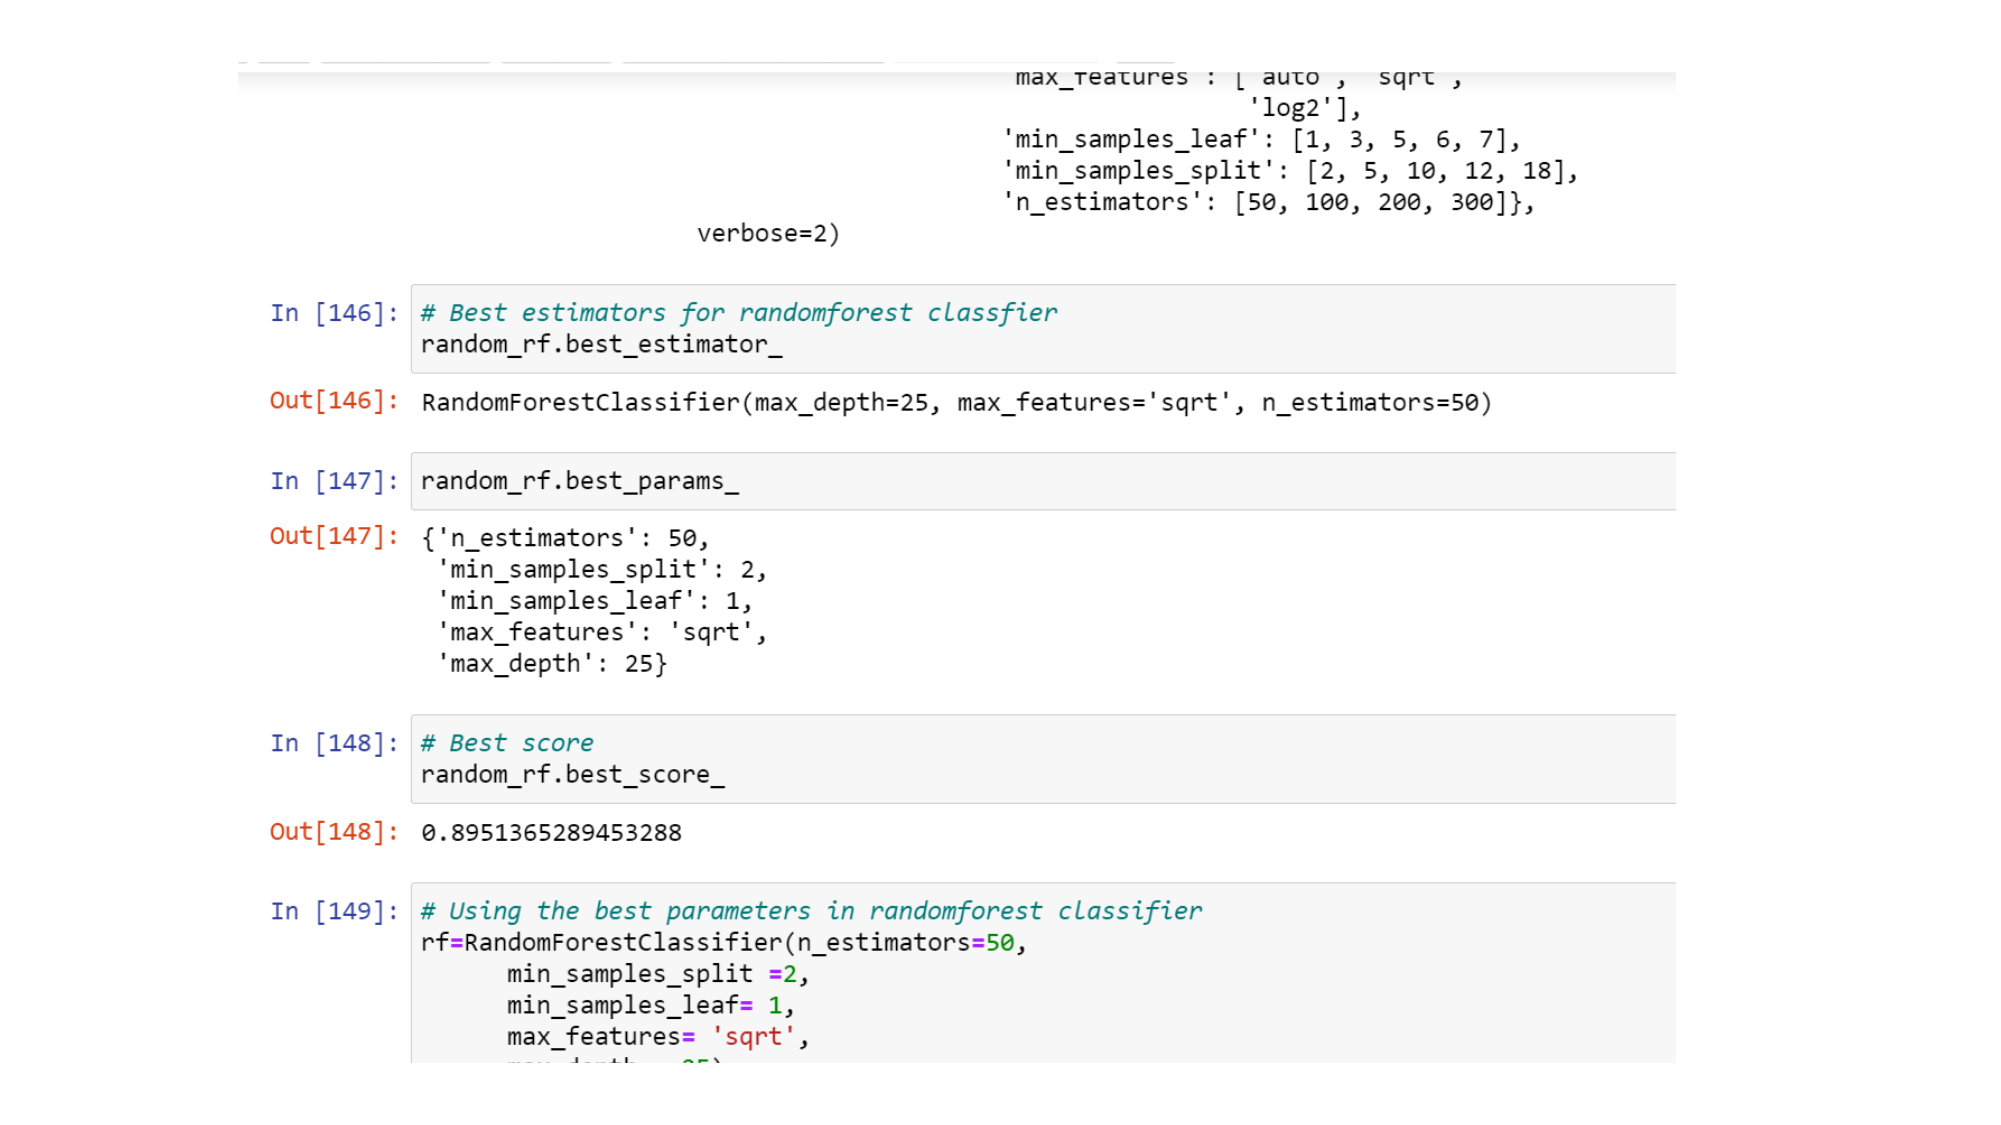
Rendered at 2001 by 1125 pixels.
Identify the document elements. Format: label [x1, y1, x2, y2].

list [238, 62, 1676, 1063]
